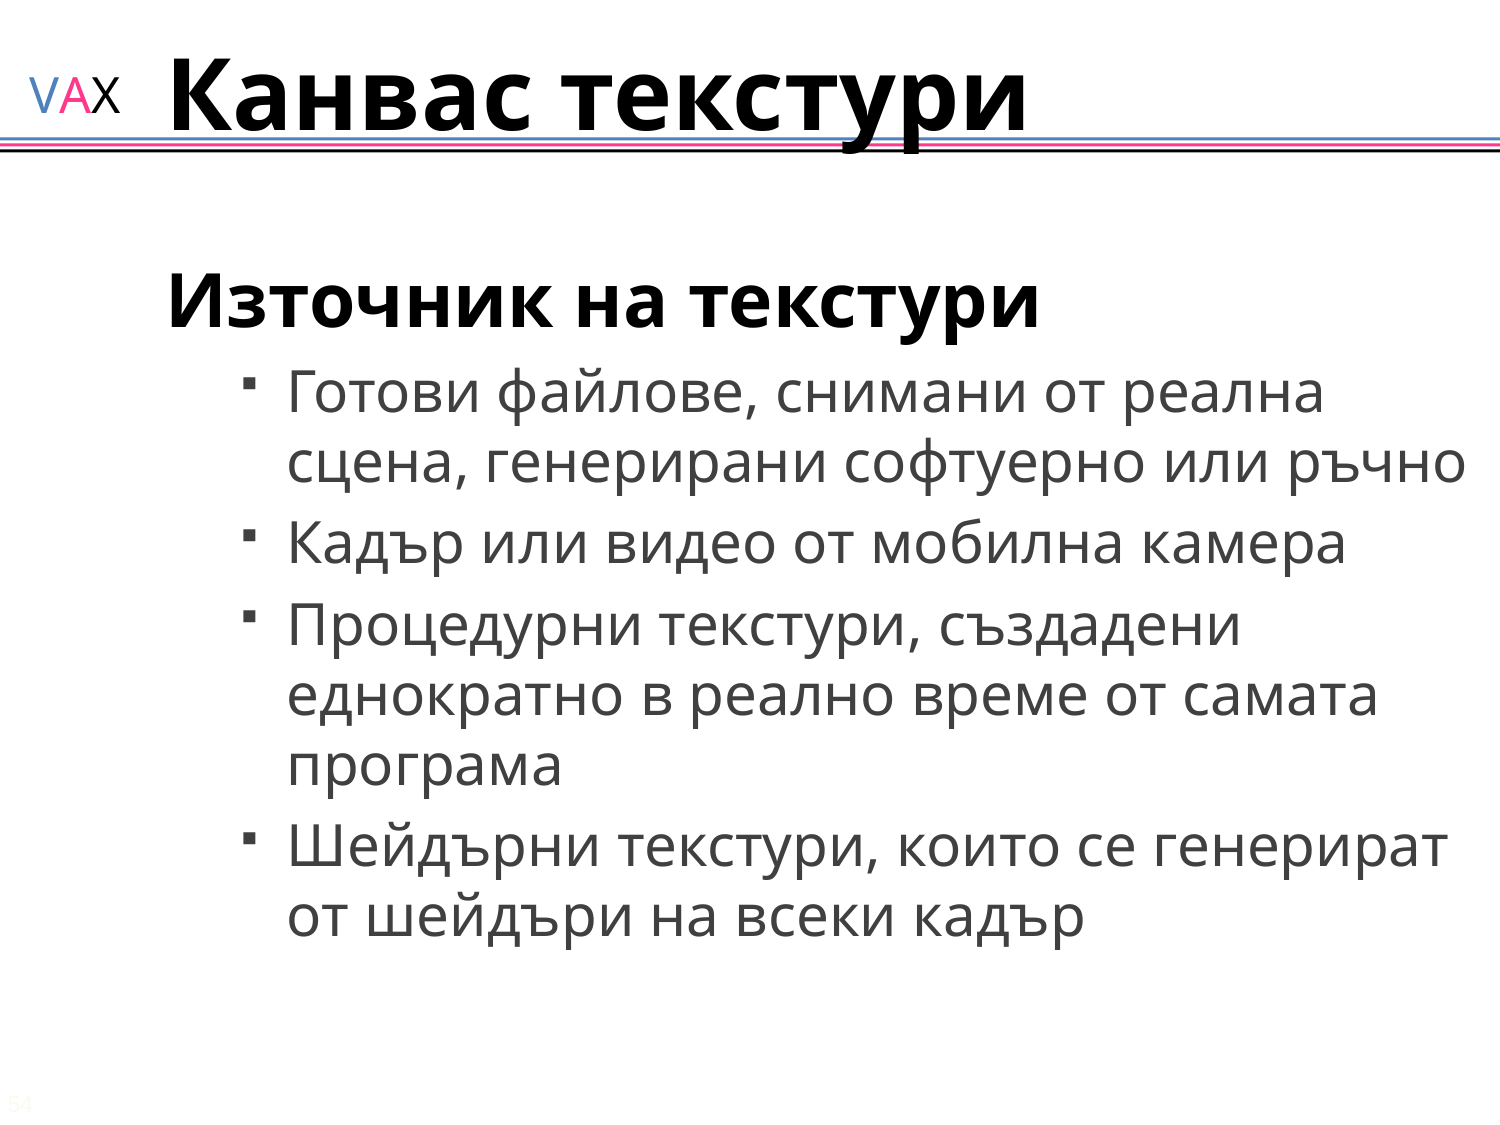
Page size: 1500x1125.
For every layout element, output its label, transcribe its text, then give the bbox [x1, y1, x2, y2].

list Източник на текстури Готови файлове, снимани от реална сцена, генерирани софтуерно или ръчно Кадър или видео от мобилна камера Процедурни текстури, създадени еднократно в реално време от самата програма Шейдърни текстури, които се генерират от шейдъри на всеки кадър [150, 200, 1488, 1113]
title Канвас текстури [0, 37, 1500, 144]
